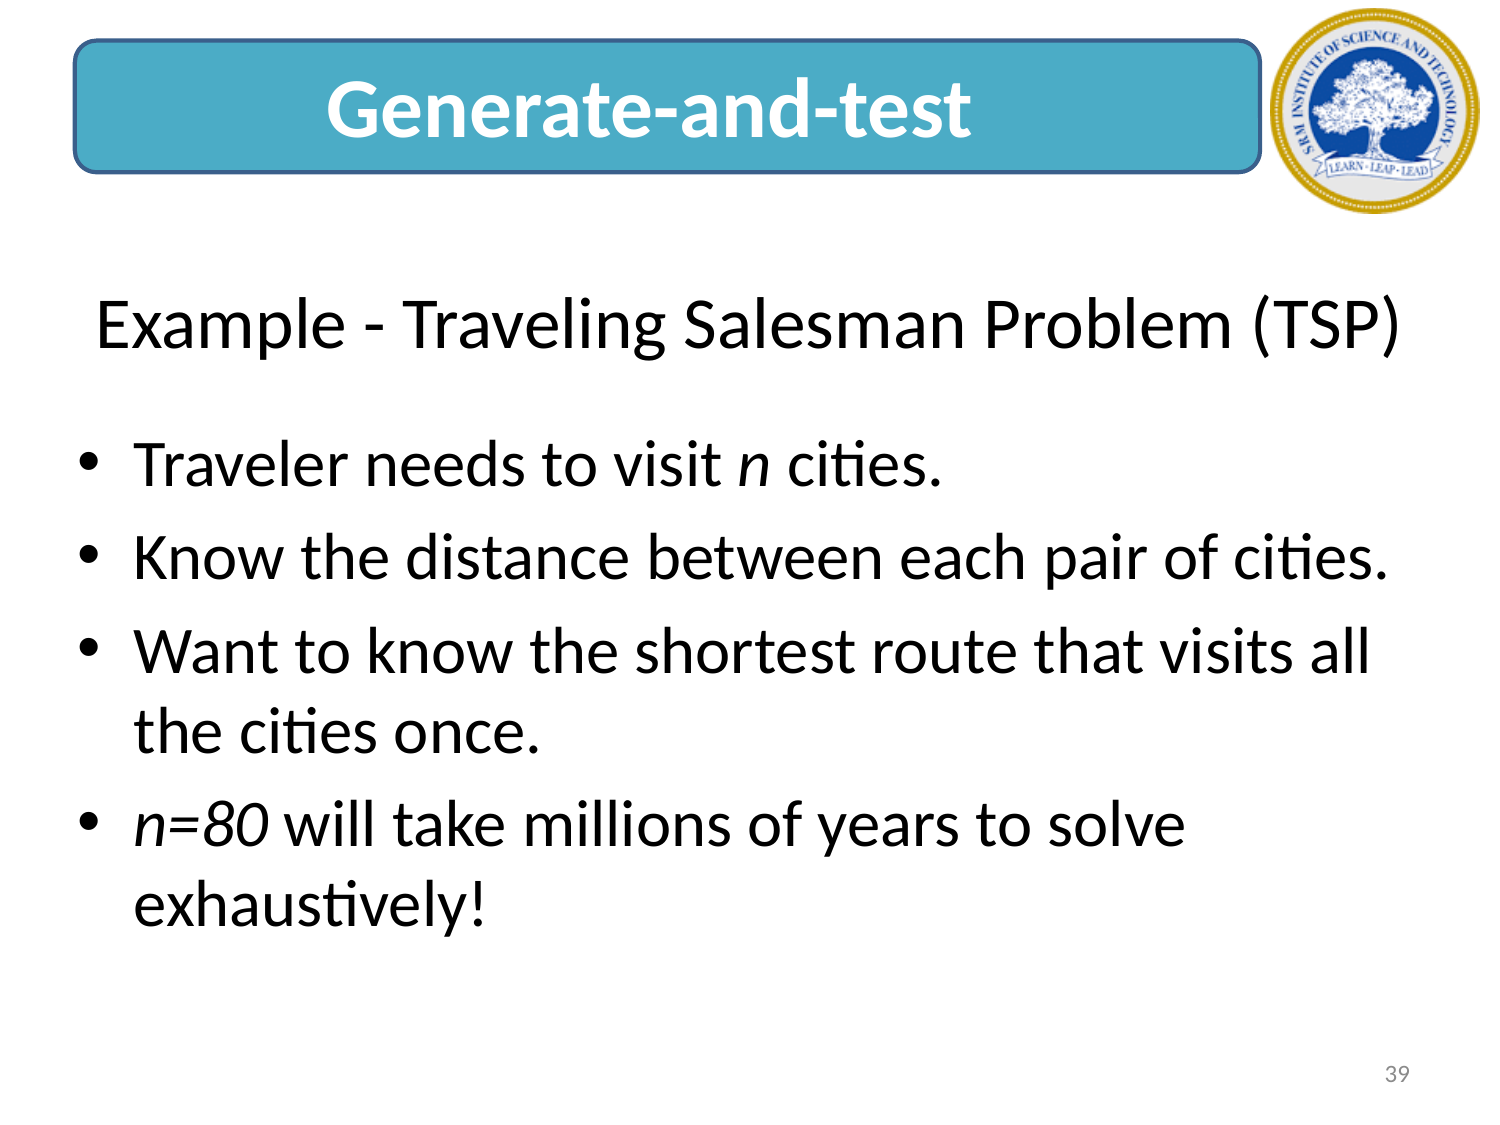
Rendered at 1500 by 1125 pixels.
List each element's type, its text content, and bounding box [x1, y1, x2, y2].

text_box Generate-and-test [75, 45, 1225, 163]
title Example - Traveling Salesman Problem (TSP) [75, 224, 1425, 413]
slide_number 39 [1074, 1042, 1425, 1103]
picture [1270, 8, 1480, 214]
list Traveler needs to visit n cities. Know the distance between each pair of cities. Want to know the shortest route that visits all the cities once. n=80 will take millions of years to solve exhaustively! [62, 412, 1413, 1000]
text_box [76, 38, 1263, 175]
